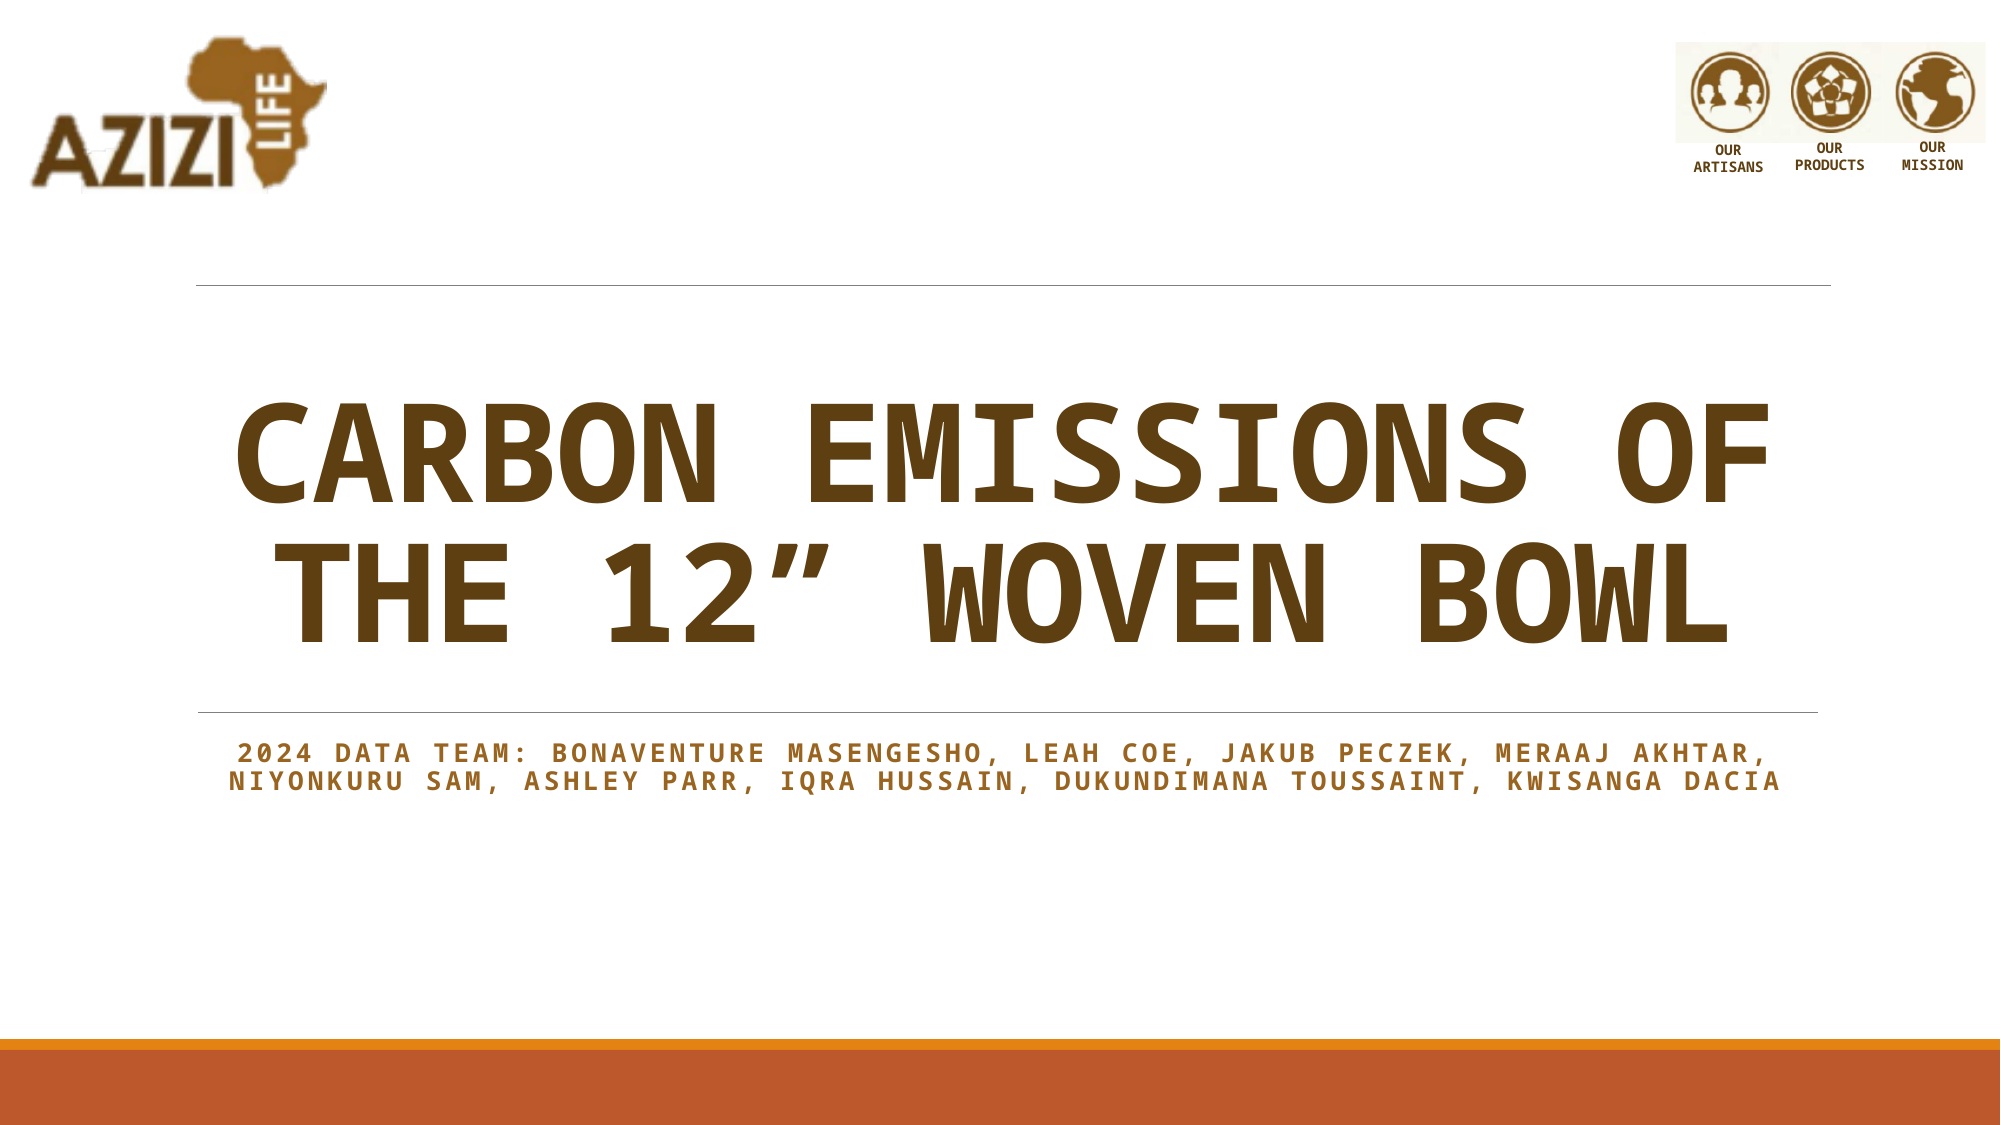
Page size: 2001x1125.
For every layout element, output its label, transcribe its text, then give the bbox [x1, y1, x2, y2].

title CARBON EMISSIONS OF THE 12” WOVEN BOWL [180, 326, 1830, 679]
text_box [0, 14, 1987, 195]
subtitle 2024 Data Team: Bonaventure Masengesho, Leah Coe, Jakub Peczek, Meraaj Akhtar, Niyonkuru Sam, Ashley Parr, IQra Hussain, Dukundimana Toussaint, Kwisanga Dacia [180, 732, 1830, 980]
